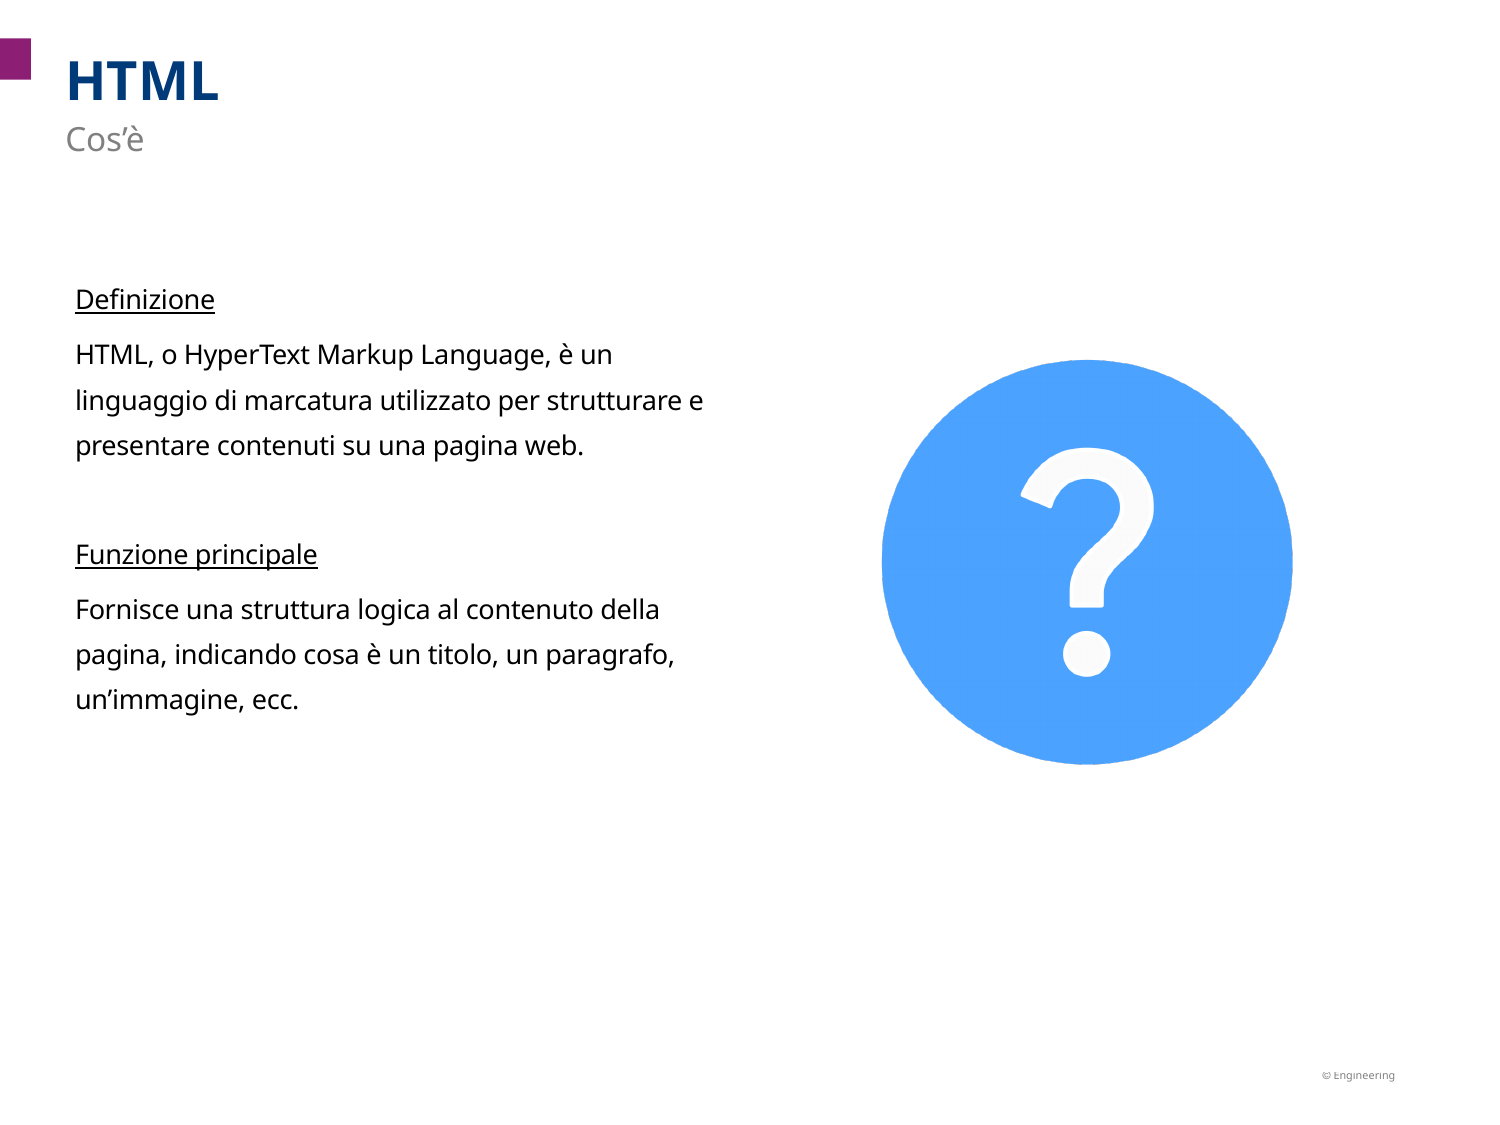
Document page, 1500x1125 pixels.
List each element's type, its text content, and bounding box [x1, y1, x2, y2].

text_box Cos’è [65, 117, 1269, 162]
picture [849, 324, 1325, 800]
text_box HTML [65, 46, 1284, 91]
list Definizione HTML, o HyperText Markup Language, è un linguaggio di marcatura utilizzato per strutturare e presentare contenuti su una pagina web. Funzione principale Fornisce una struttura logica al contenuto della pagina, indicando cosa è un titolo, un paragrafo, un’immagine, ecc. [75, 262, 719, 1005]
